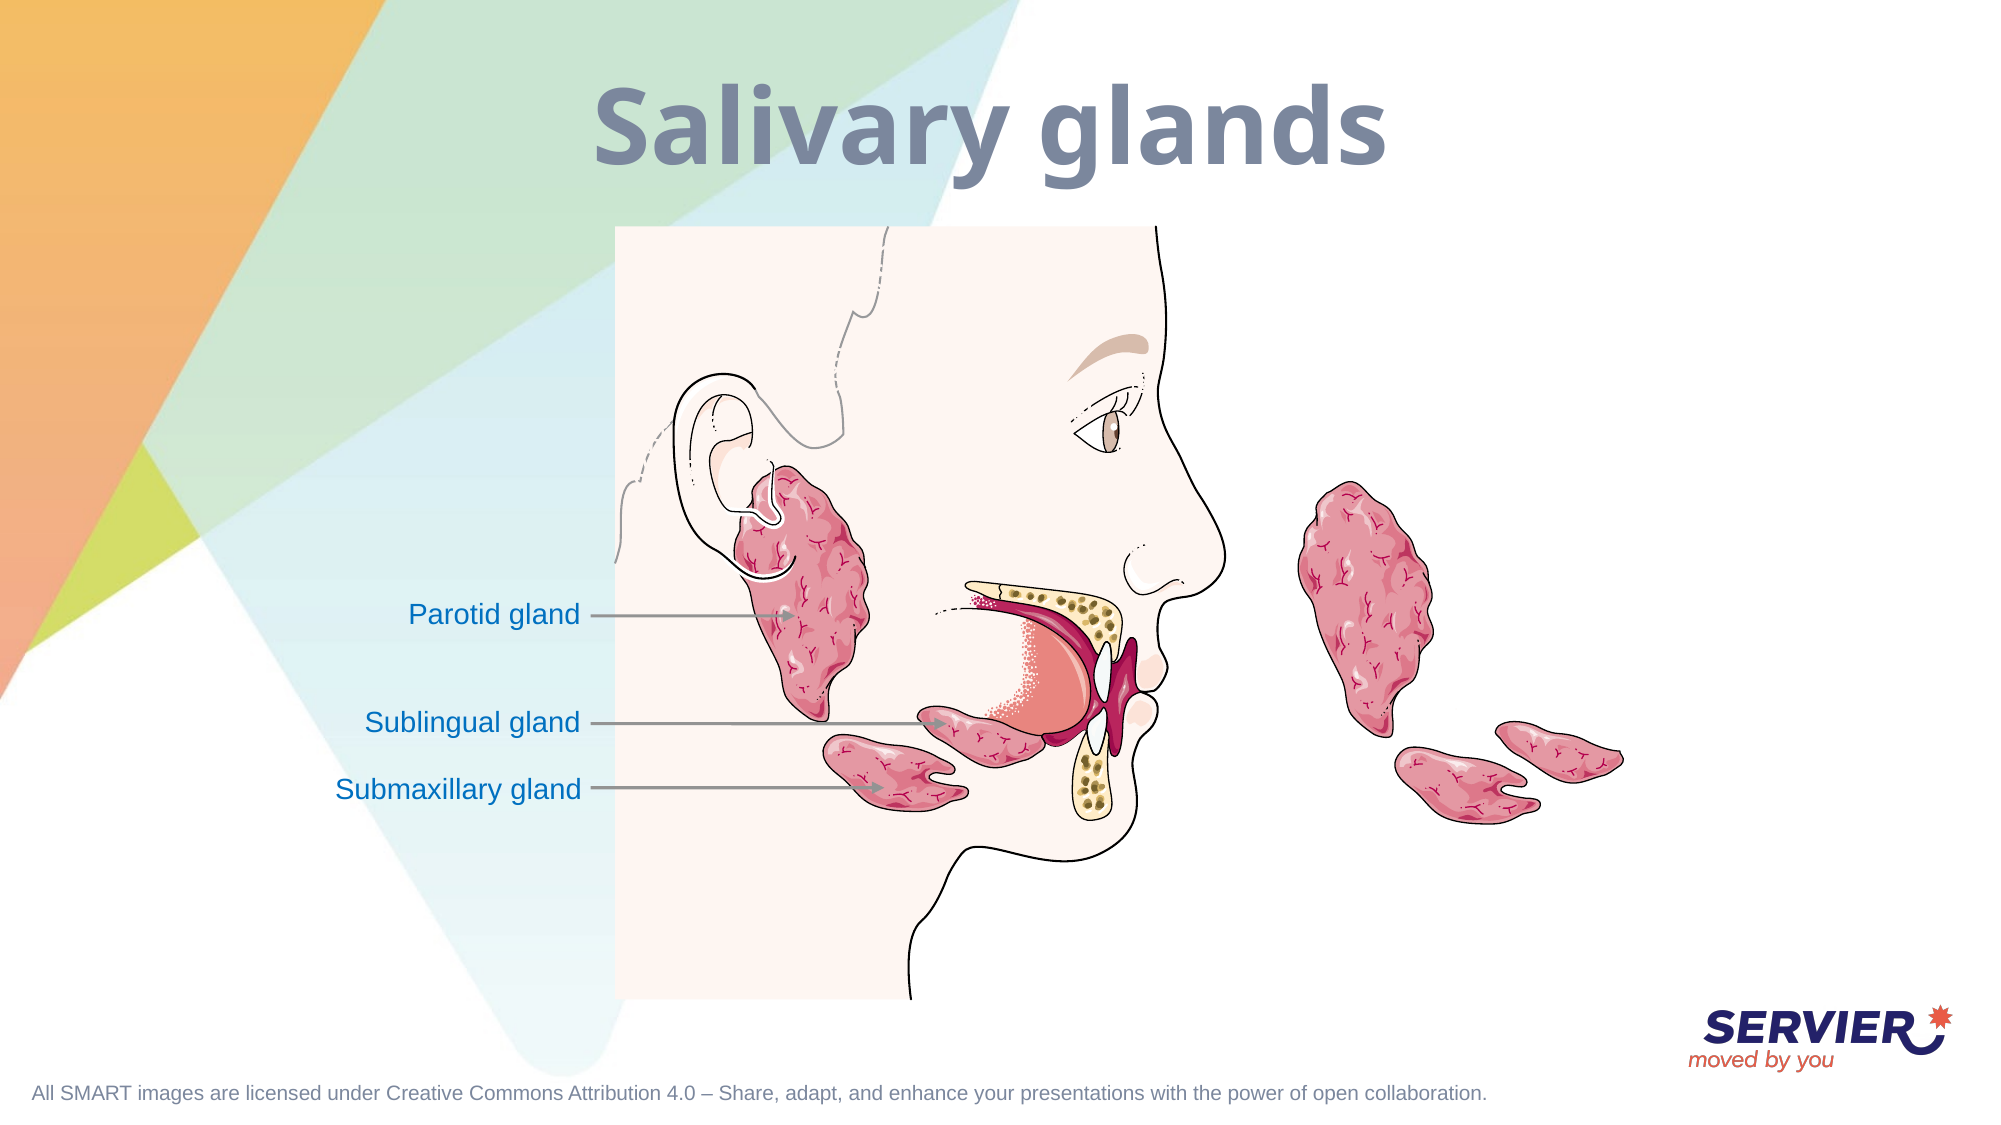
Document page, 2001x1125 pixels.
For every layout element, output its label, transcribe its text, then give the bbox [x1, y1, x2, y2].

title Salivary glands [55, 12, 1927, 232]
text_box Submaxillary gland [320, 762, 597, 813]
text_box Parotid gland [393, 587, 596, 638]
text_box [1295, 476, 1435, 741]
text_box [614, 226, 1237, 1000]
text_box Sublingual gland [349, 695, 596, 746]
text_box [1492, 718, 1626, 786]
picture [0, 0, 2001, 1125]
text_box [1393, 745, 1543, 825]
